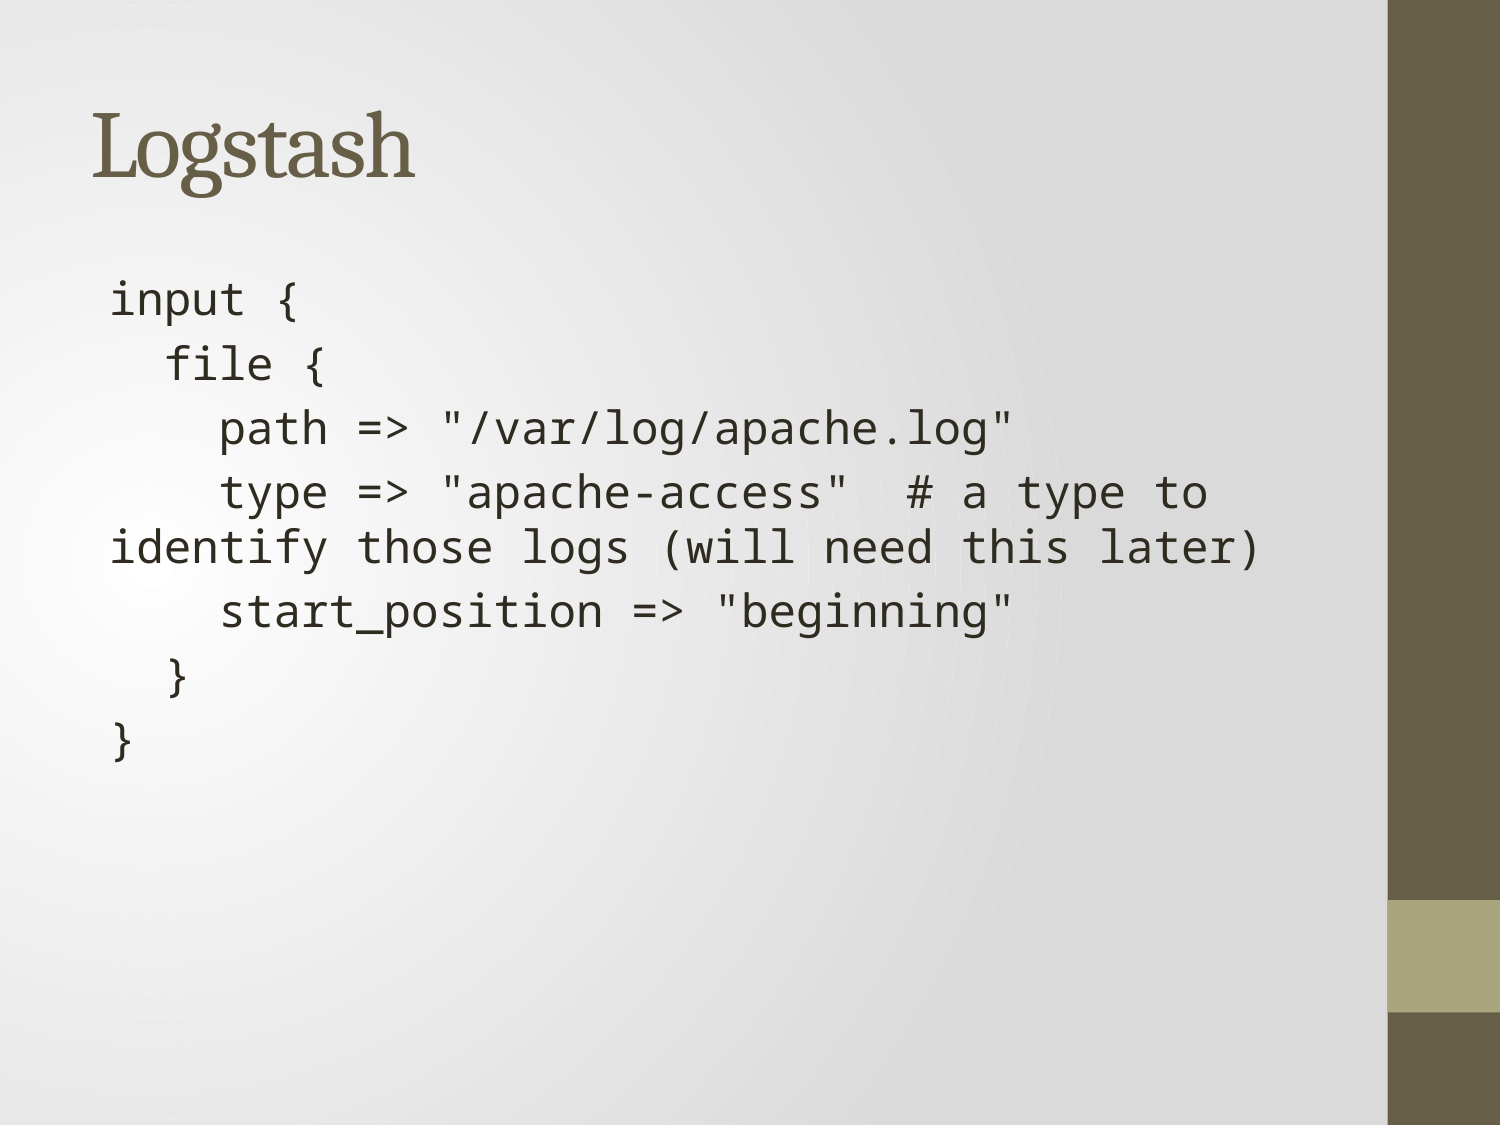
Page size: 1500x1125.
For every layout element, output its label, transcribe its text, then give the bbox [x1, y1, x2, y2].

list input { file { path => "/var/log/apache.log" type => "apache-access" # a type to identify those logs (will need this later) start_position => "beginning" } } [75, 262, 1325, 1050]
title Logstash [75, 45, 1325, 233]
